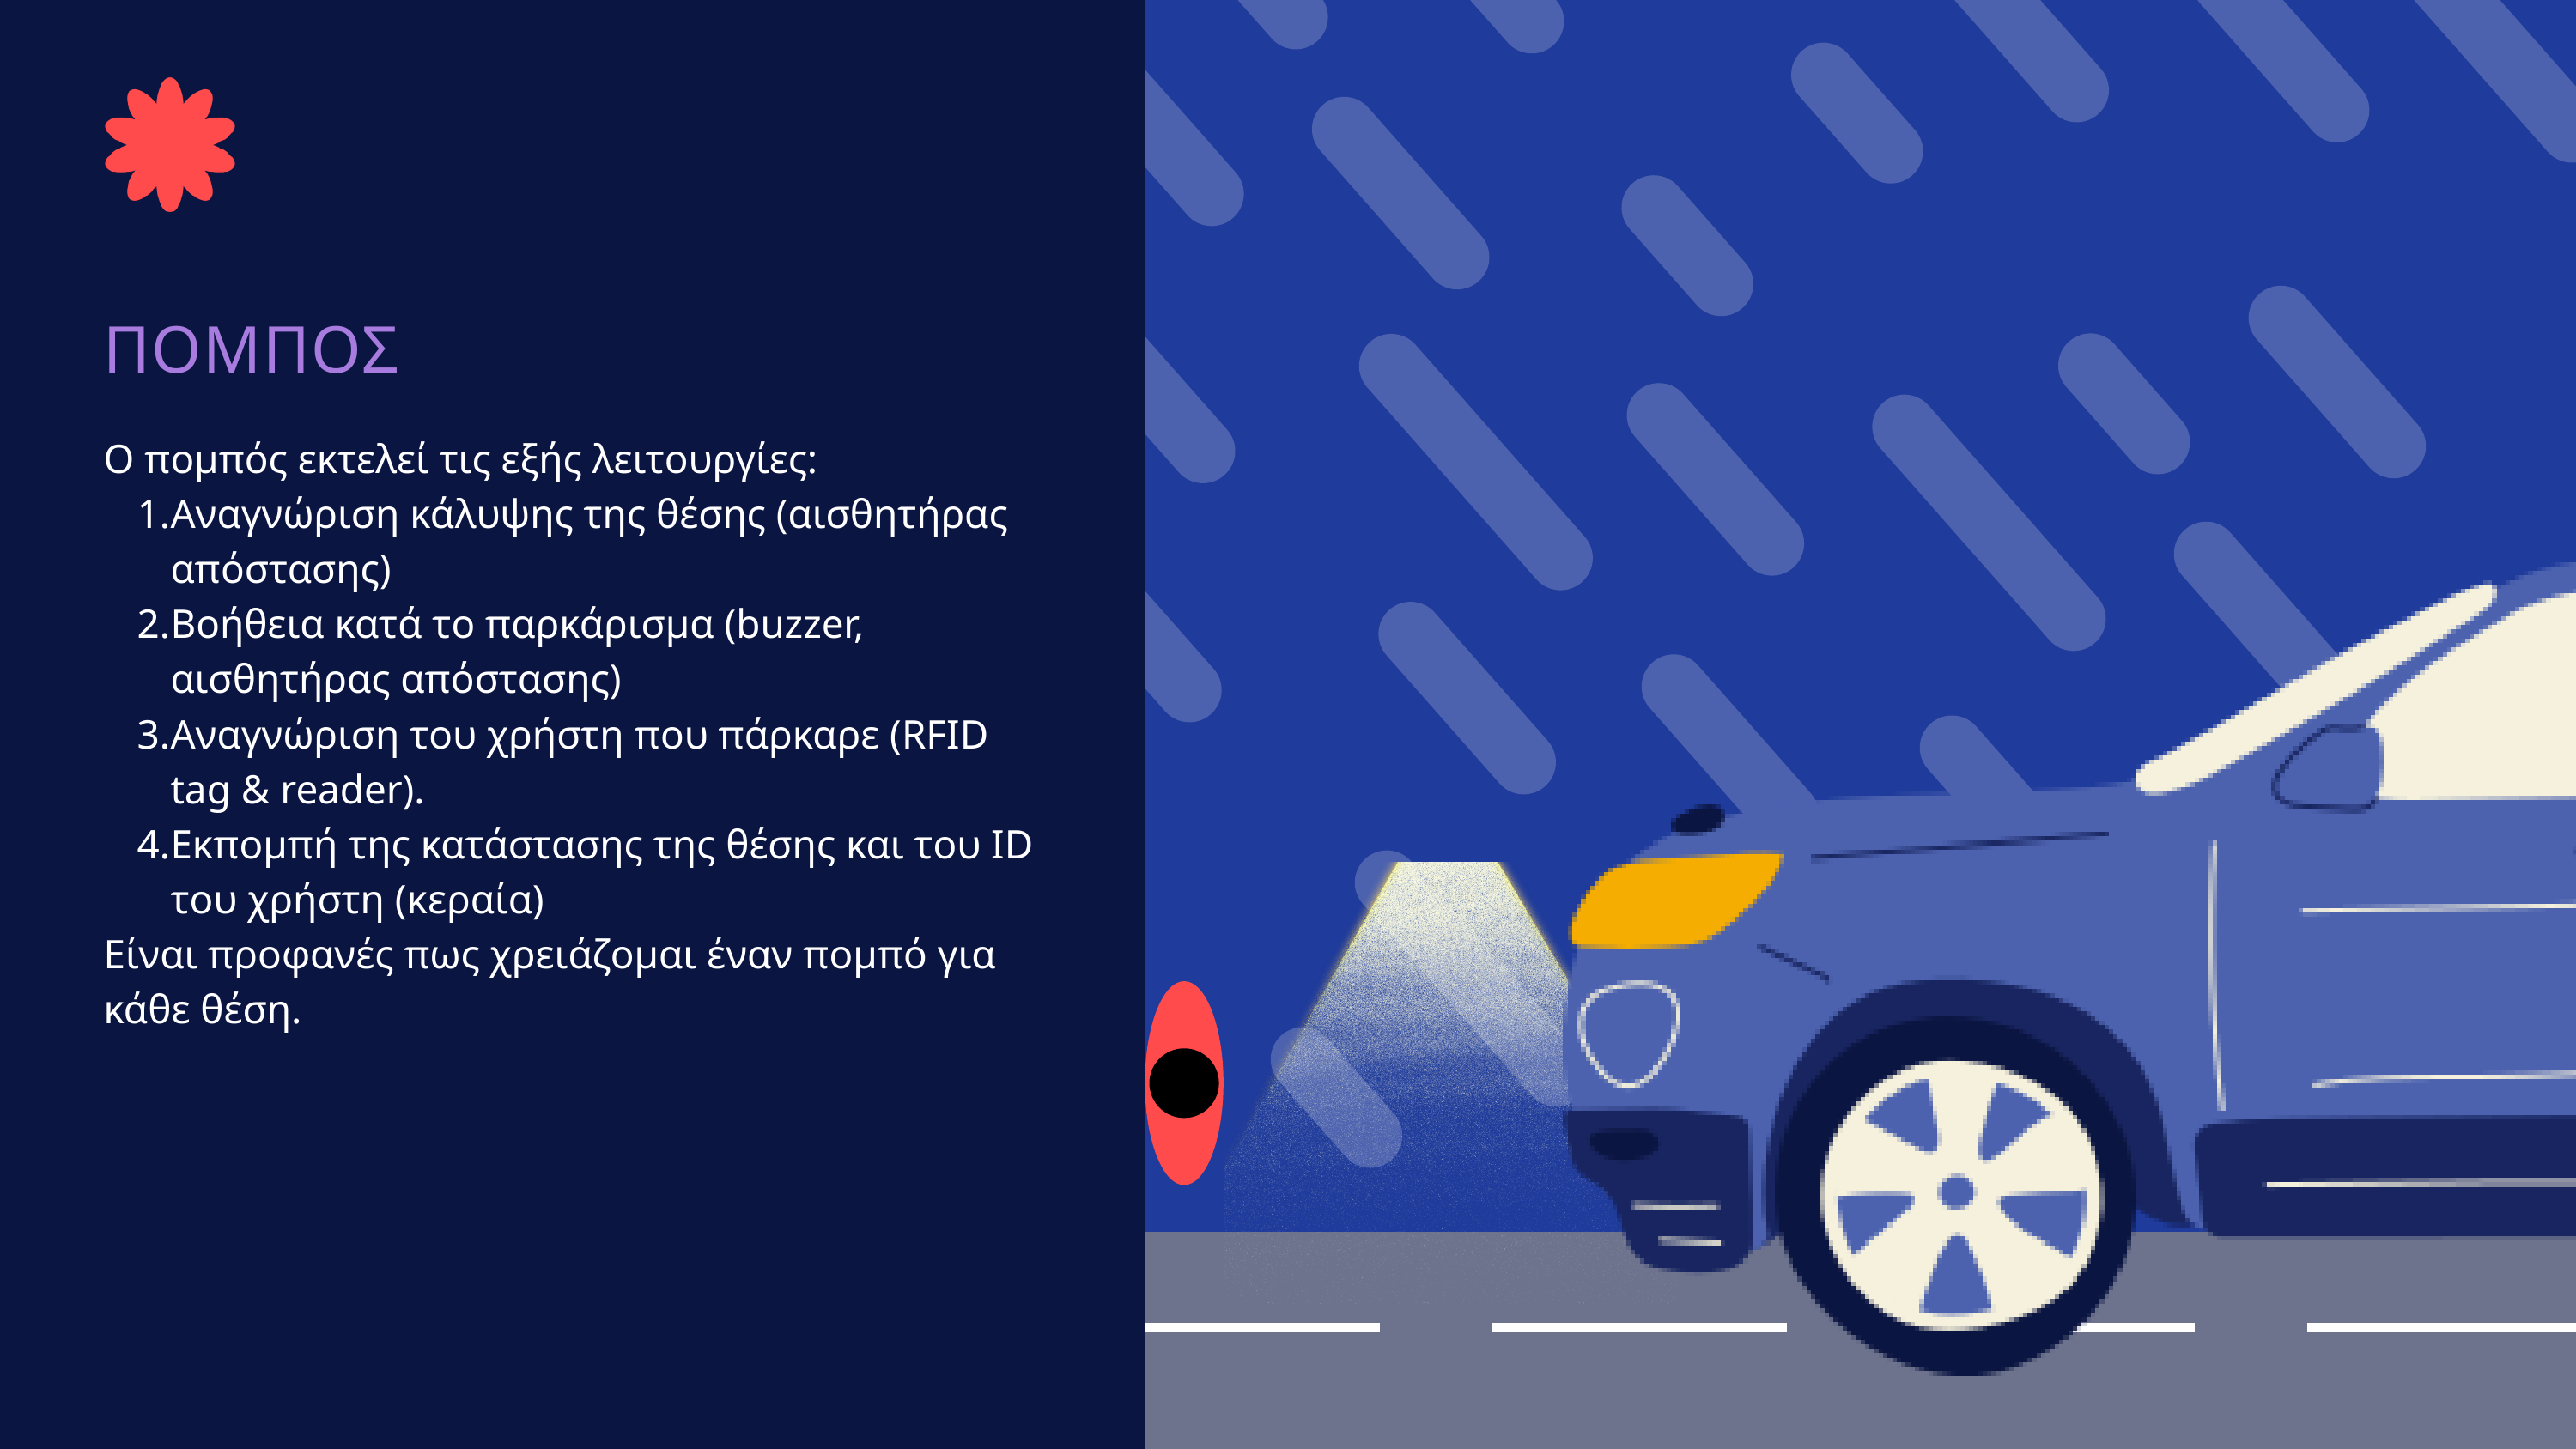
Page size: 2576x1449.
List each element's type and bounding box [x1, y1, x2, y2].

text_box [0, 105, 1328, 1320]
text_box [1048, 1231, 2576, 1449]
text_box [1332, 1159, 1550, 1231]
text_box [103, 77, 236, 104]
text_box [103, 313, 1038, 1082]
text_box [1550, 1159, 2576, 1231]
text_box [1081, 1043, 1286, 1123]
text_box [422, 0, 2576, 1152]
